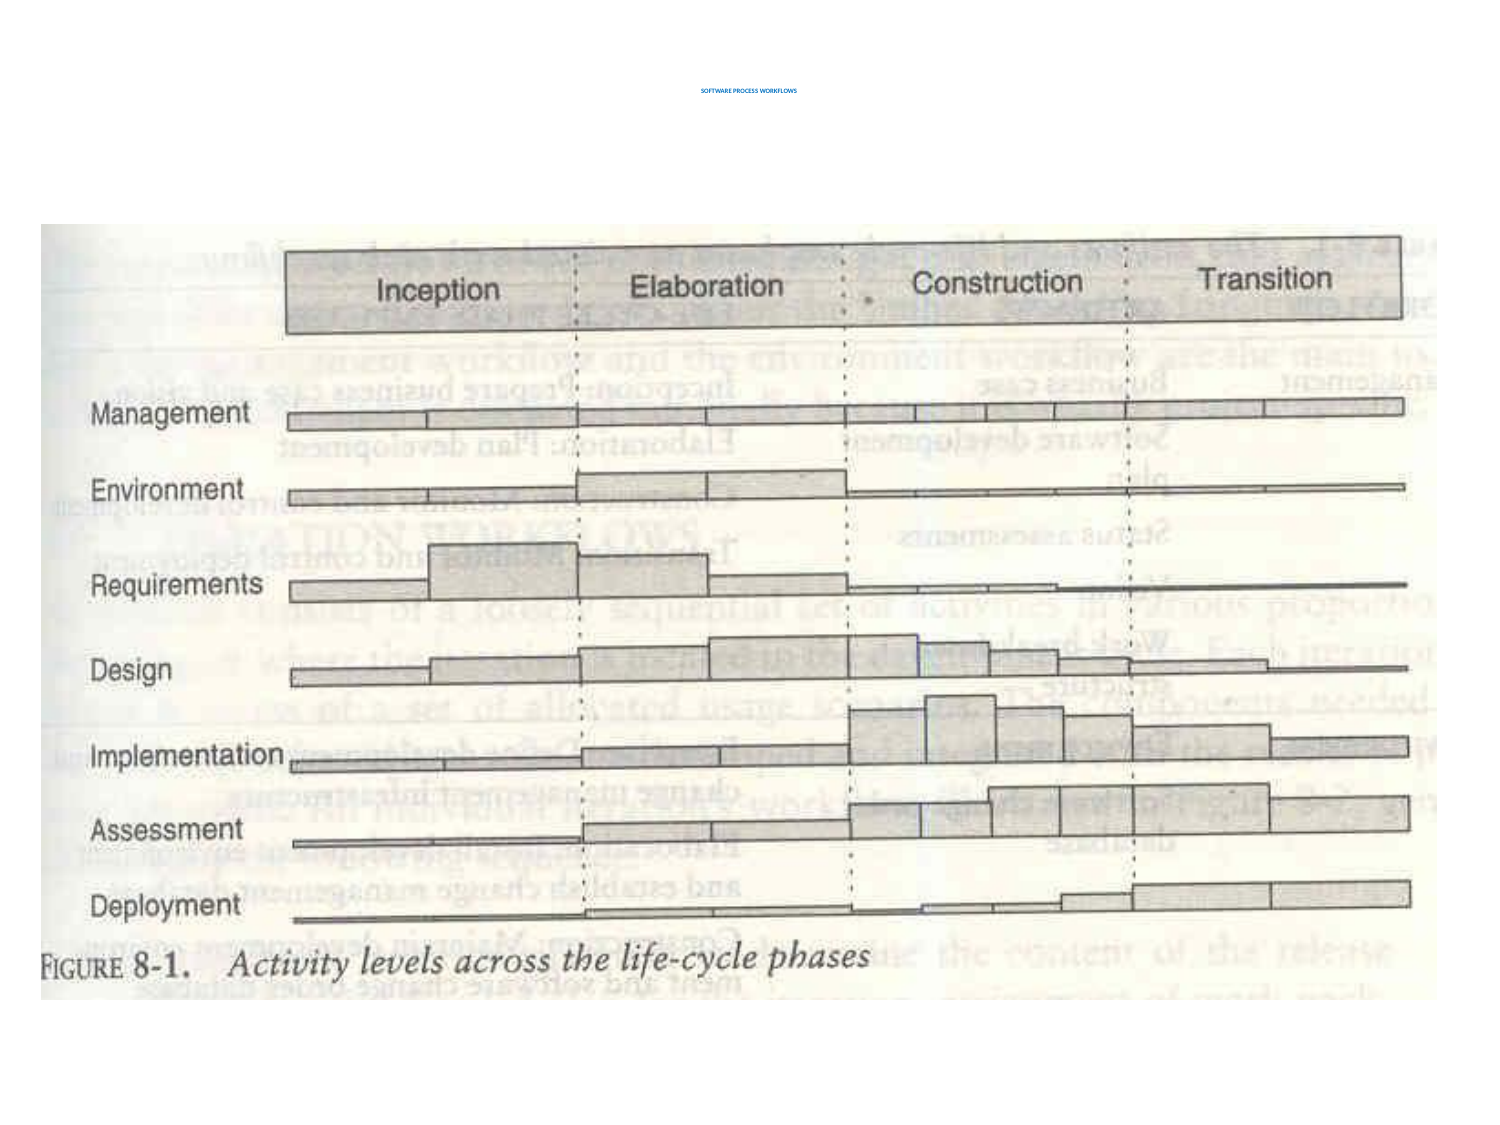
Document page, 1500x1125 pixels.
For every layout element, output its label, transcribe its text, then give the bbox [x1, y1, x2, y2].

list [40, 224, 1437, 1001]
title SOFTWARE PROCESS WORKFLOWS [75, 45, 1425, 138]
